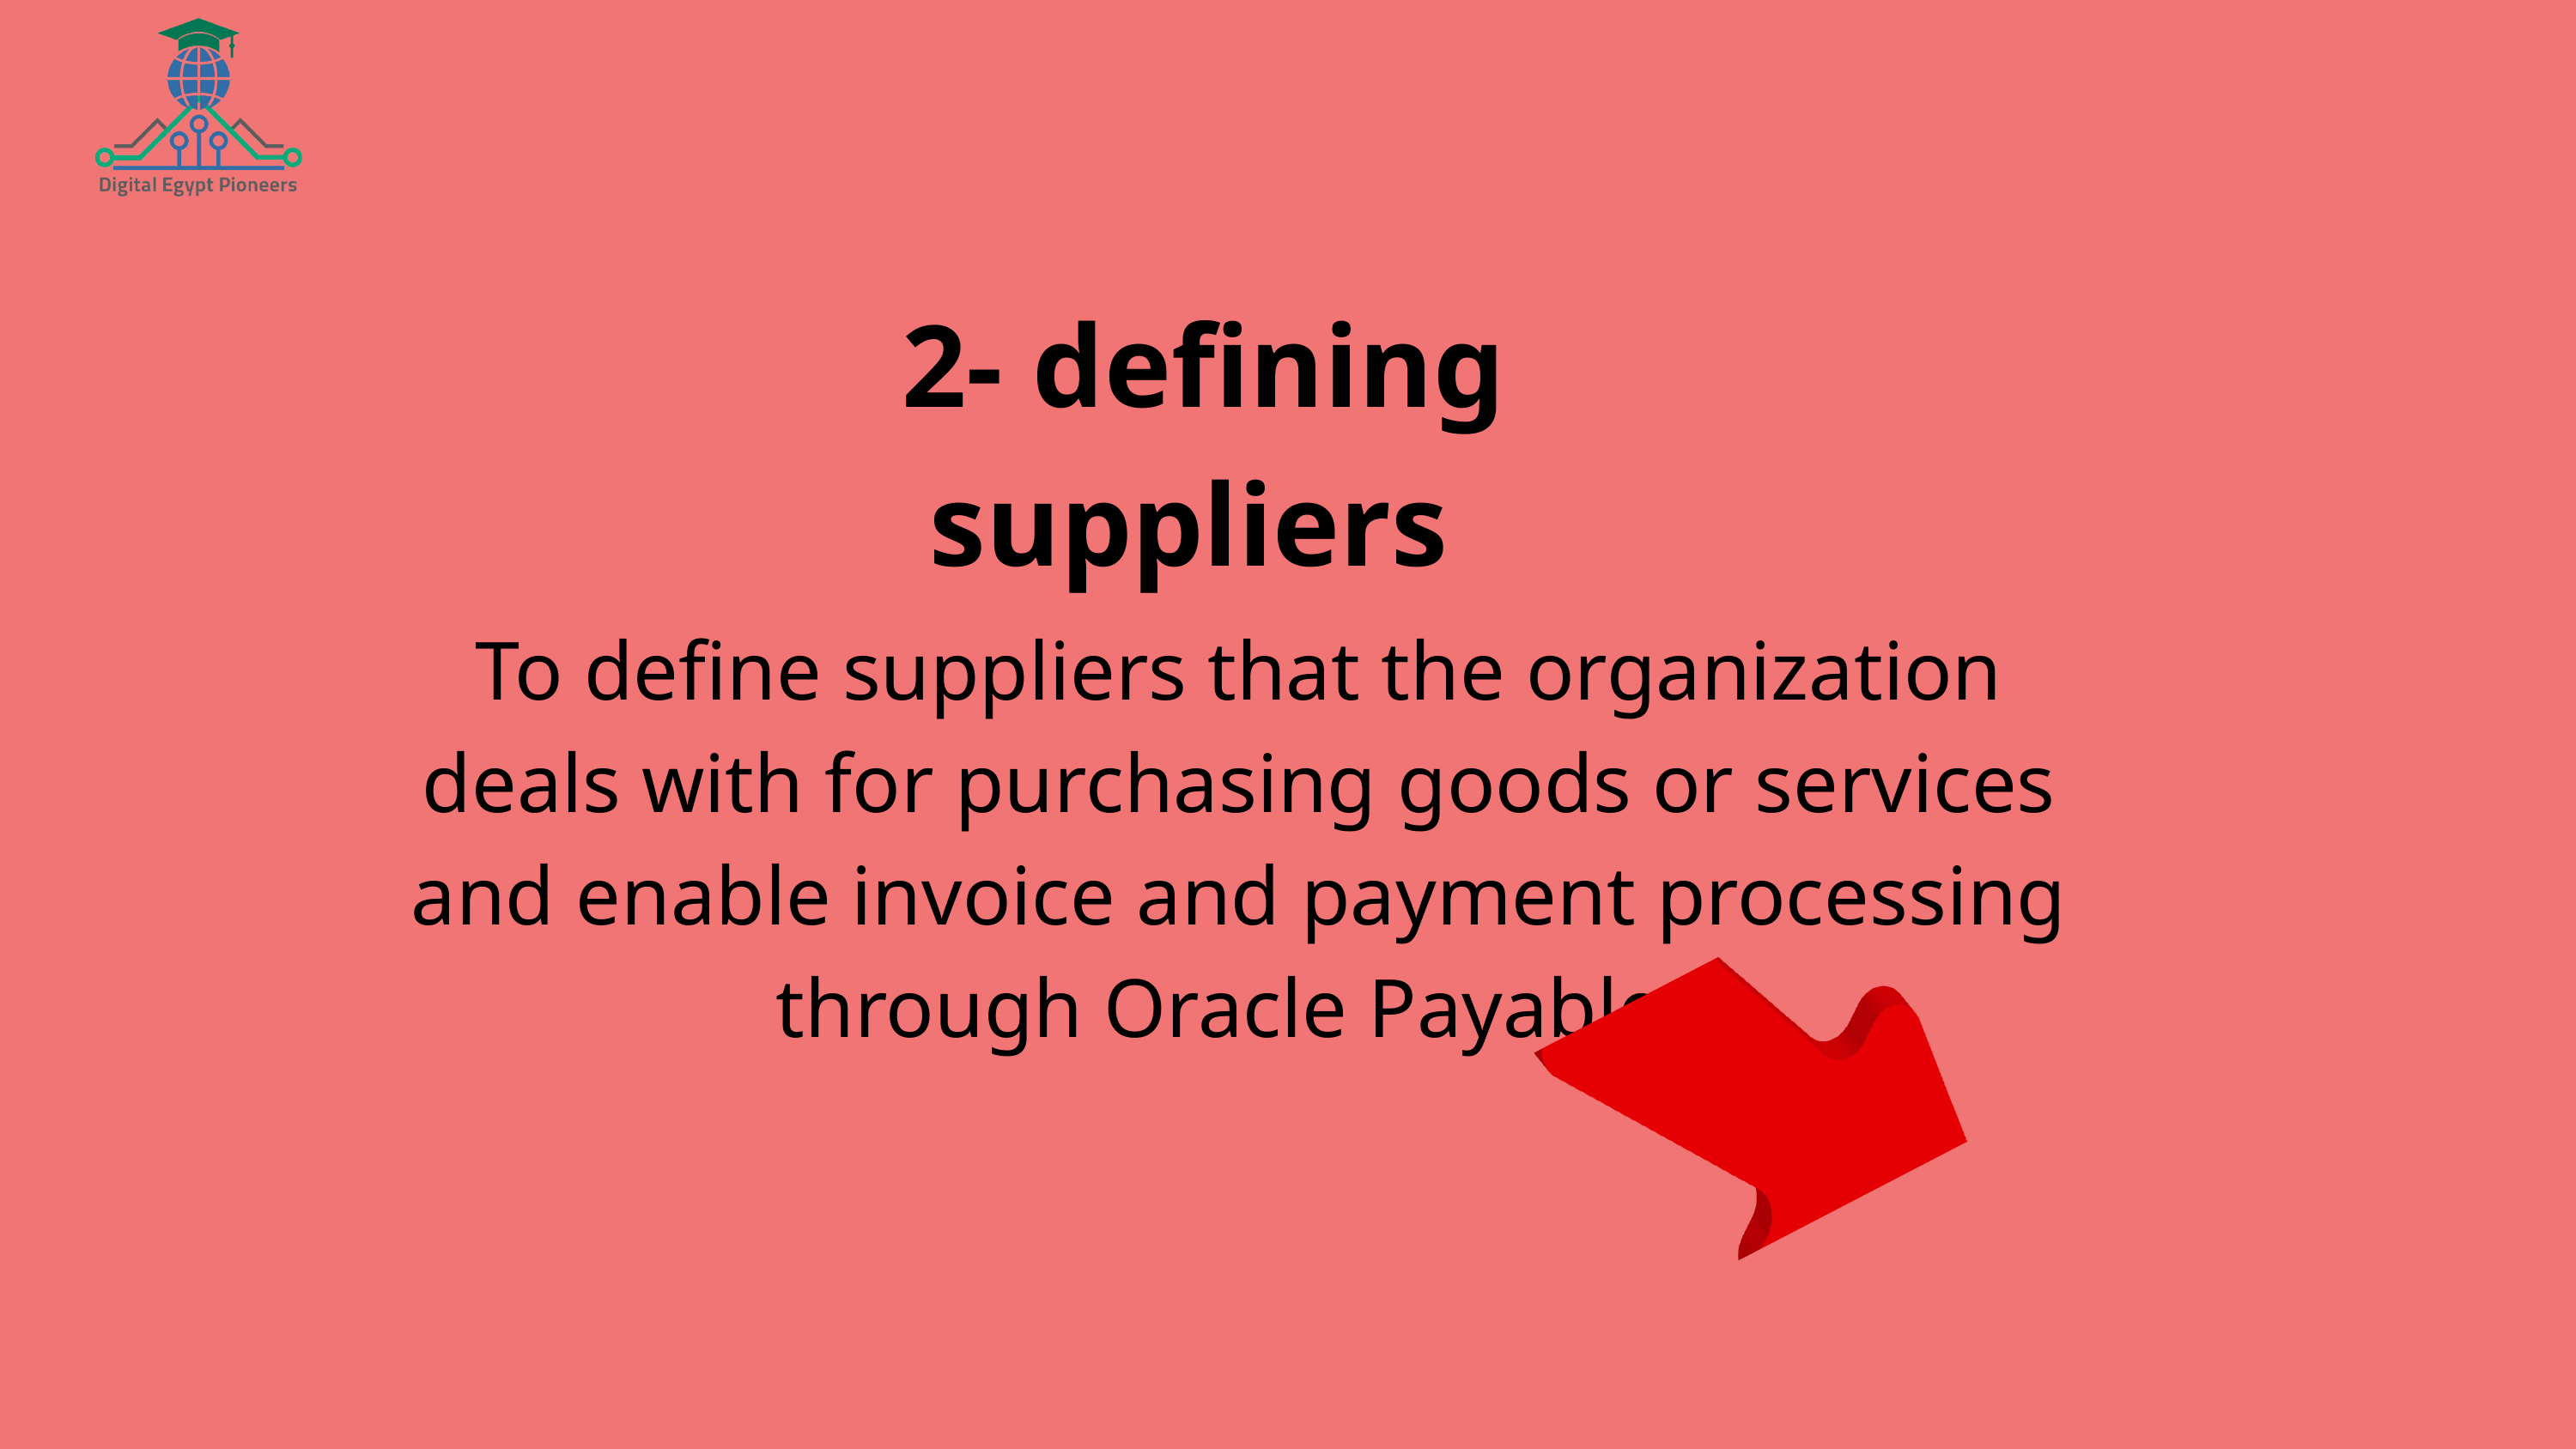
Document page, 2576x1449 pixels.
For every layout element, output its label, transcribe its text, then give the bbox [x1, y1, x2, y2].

text_box To define suppliers that the organization deals with for purchasing goods or services and enable invoice and payment processing through Oracle Payables [367, 603, 2111, 1053]
text_box [94, 13, 302, 204]
text_box 2- defining suppliers [708, 271, 1699, 589]
text_box [1526, 874, 2006, 1304]
